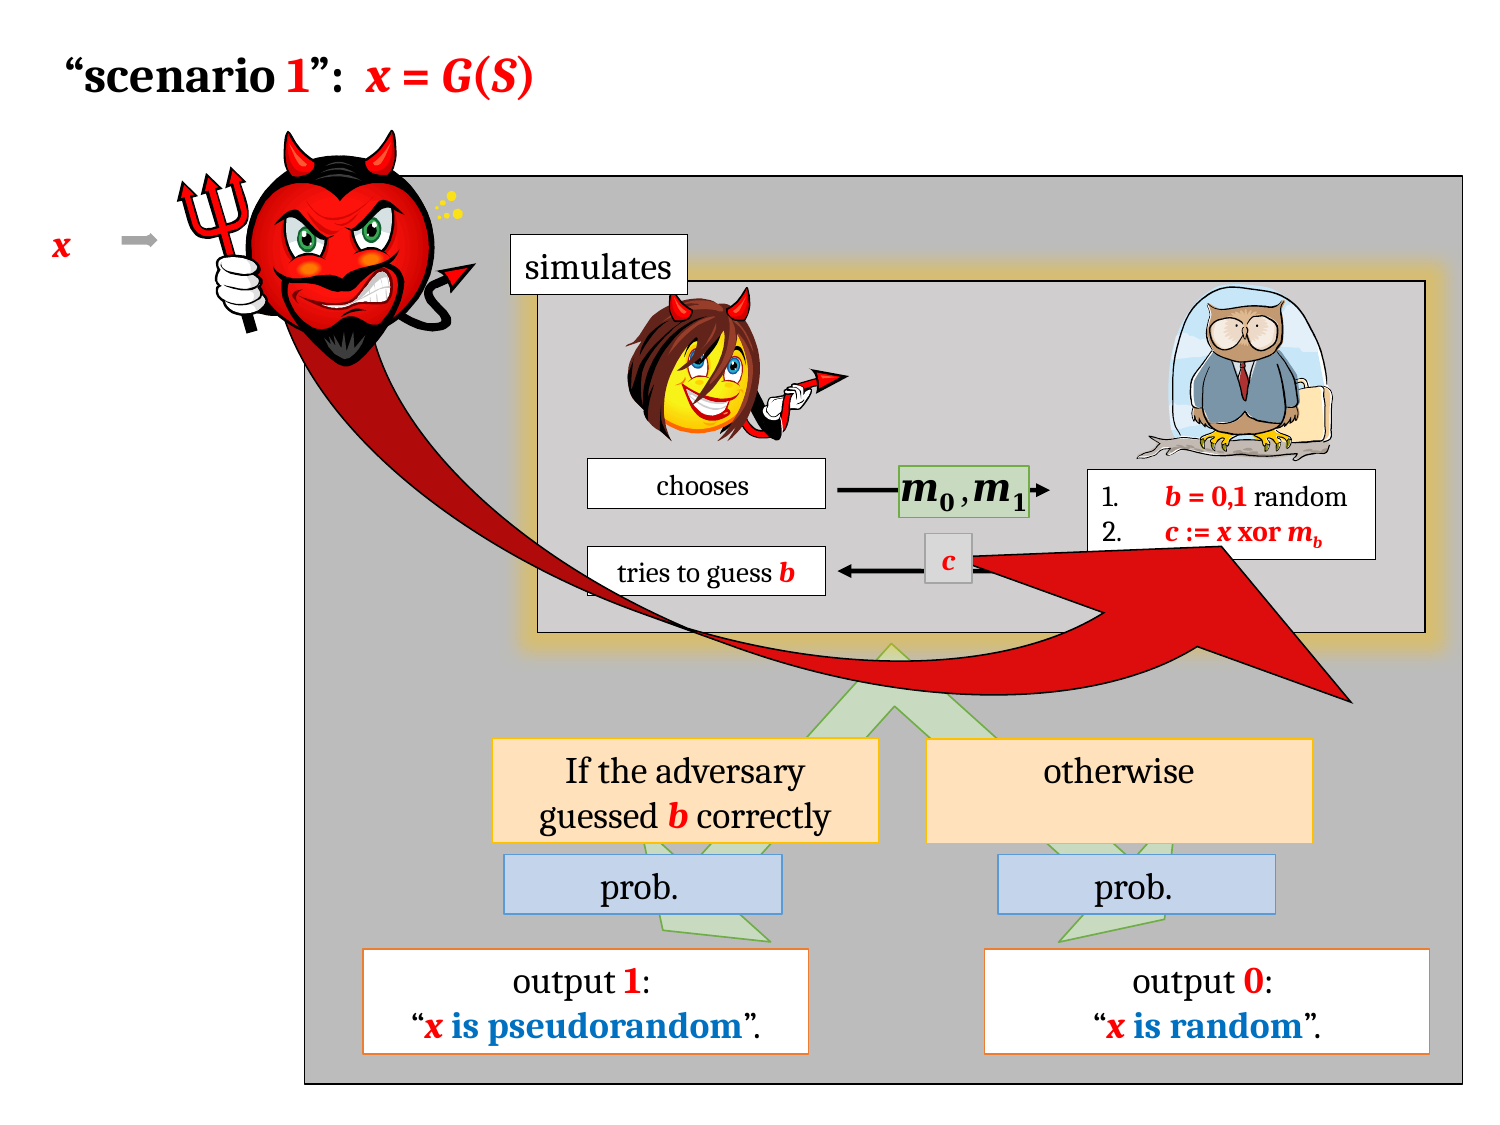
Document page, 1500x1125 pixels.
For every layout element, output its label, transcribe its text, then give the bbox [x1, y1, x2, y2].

text_box If the adversary guessed b correctly [491, 737, 880, 844]
text_box [1136, 844, 1174, 854]
text_box [527, 563, 723, 644]
text_box [837, 466, 1051, 517]
text_box [537, 281, 1133, 633]
text_box [687, 268, 1441, 649]
text_box tries to guess b [587, 546, 825, 596]
text_box simulates [509, 234, 687, 295]
text_box [522, 561, 737, 649]
text_box [643, 844, 675, 854]
text_box b = 0,1 random c := x xor mb [1087, 469, 1375, 559]
text_box “scenario 1”: x = G(S) [49, 35, 552, 110]
text_box x [37, 212, 86, 273]
text_box [304, 175, 1463, 1085]
text_box [700, 844, 772, 854]
picture [624, 286, 851, 443]
text_box [522, 295, 527, 535]
text_box “scenario 0”: x is a random string [687, 252, 1456, 664]
text_box [837, 564, 924, 578]
picture [175, 128, 478, 368]
text_box [805, 681, 998, 738]
text_box [1233, 281, 1425, 633]
text_box [658, 915, 772, 943]
text_box otherwise [925, 738, 1313, 844]
text_box [527, 295, 537, 543]
text_box “scenario 0”: x is a random string [507, 552, 783, 664]
text_box [687, 273, 1436, 644]
text_box output 1: “x is pseudorandom”. [362, 948, 809, 1055]
text_box [112, 218, 169, 263]
table_cell 0 [313, 377, 674, 623]
text_box [1057, 915, 1166, 943]
text_box c [924, 533, 973, 584]
picture [1136, 280, 1337, 465]
text_box [311, 375, 1351, 703]
text_box [1046, 844, 1127, 854]
text_box output 0: “x is random”. [984, 948, 1430, 1055]
